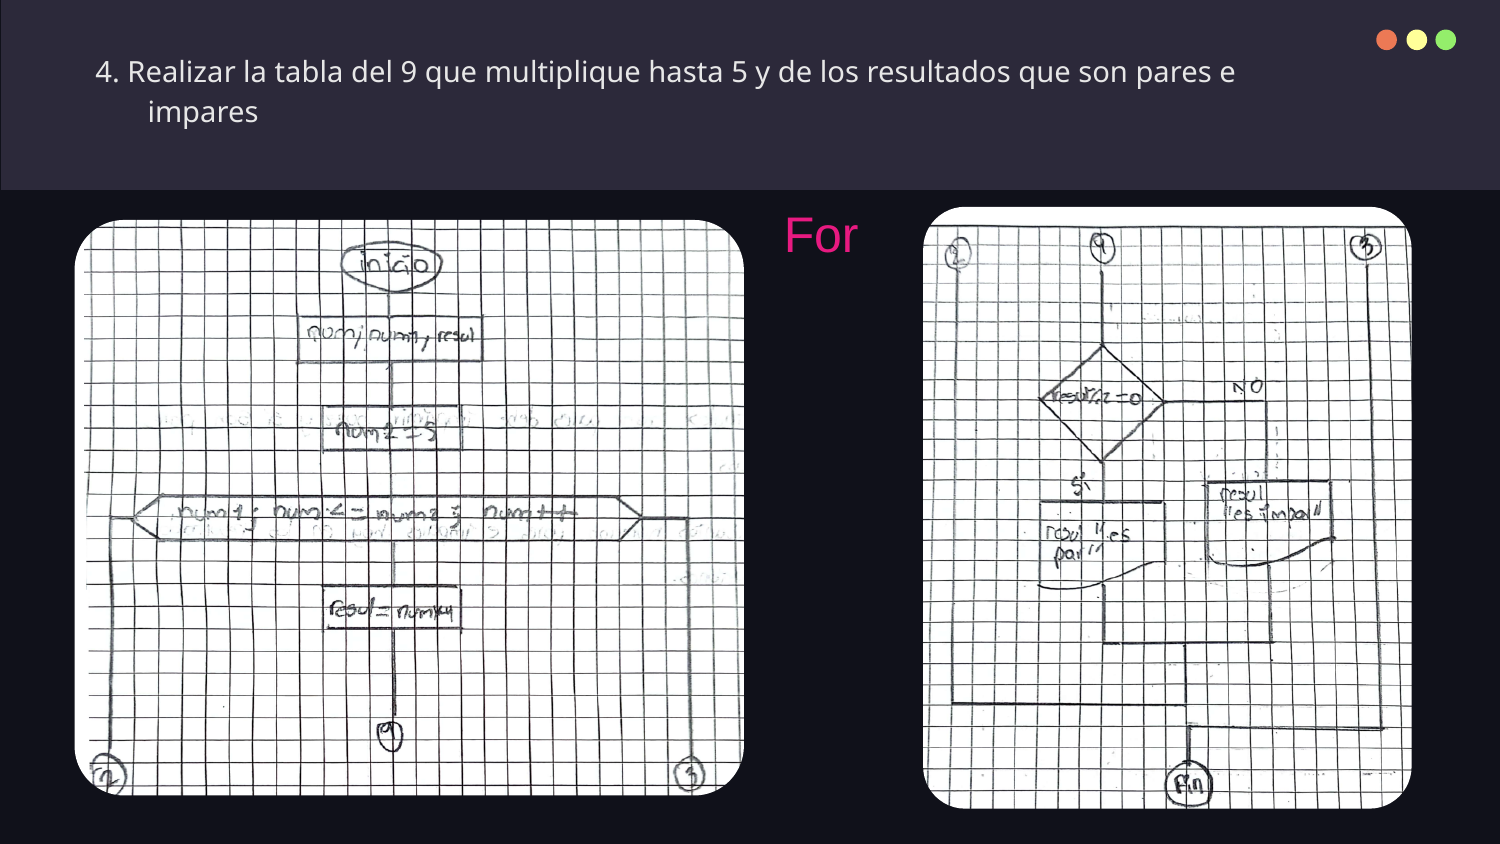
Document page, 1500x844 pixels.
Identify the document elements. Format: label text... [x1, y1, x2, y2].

subtitle 4. Realizar la tabla del 9 que multiplique hasta 5 y de los resultados que son pares e impares [57, 33, 1279, 113]
picture [74, 219, 745, 796]
picture [922, 206, 1412, 809]
text_box For [768, 195, 874, 271]
